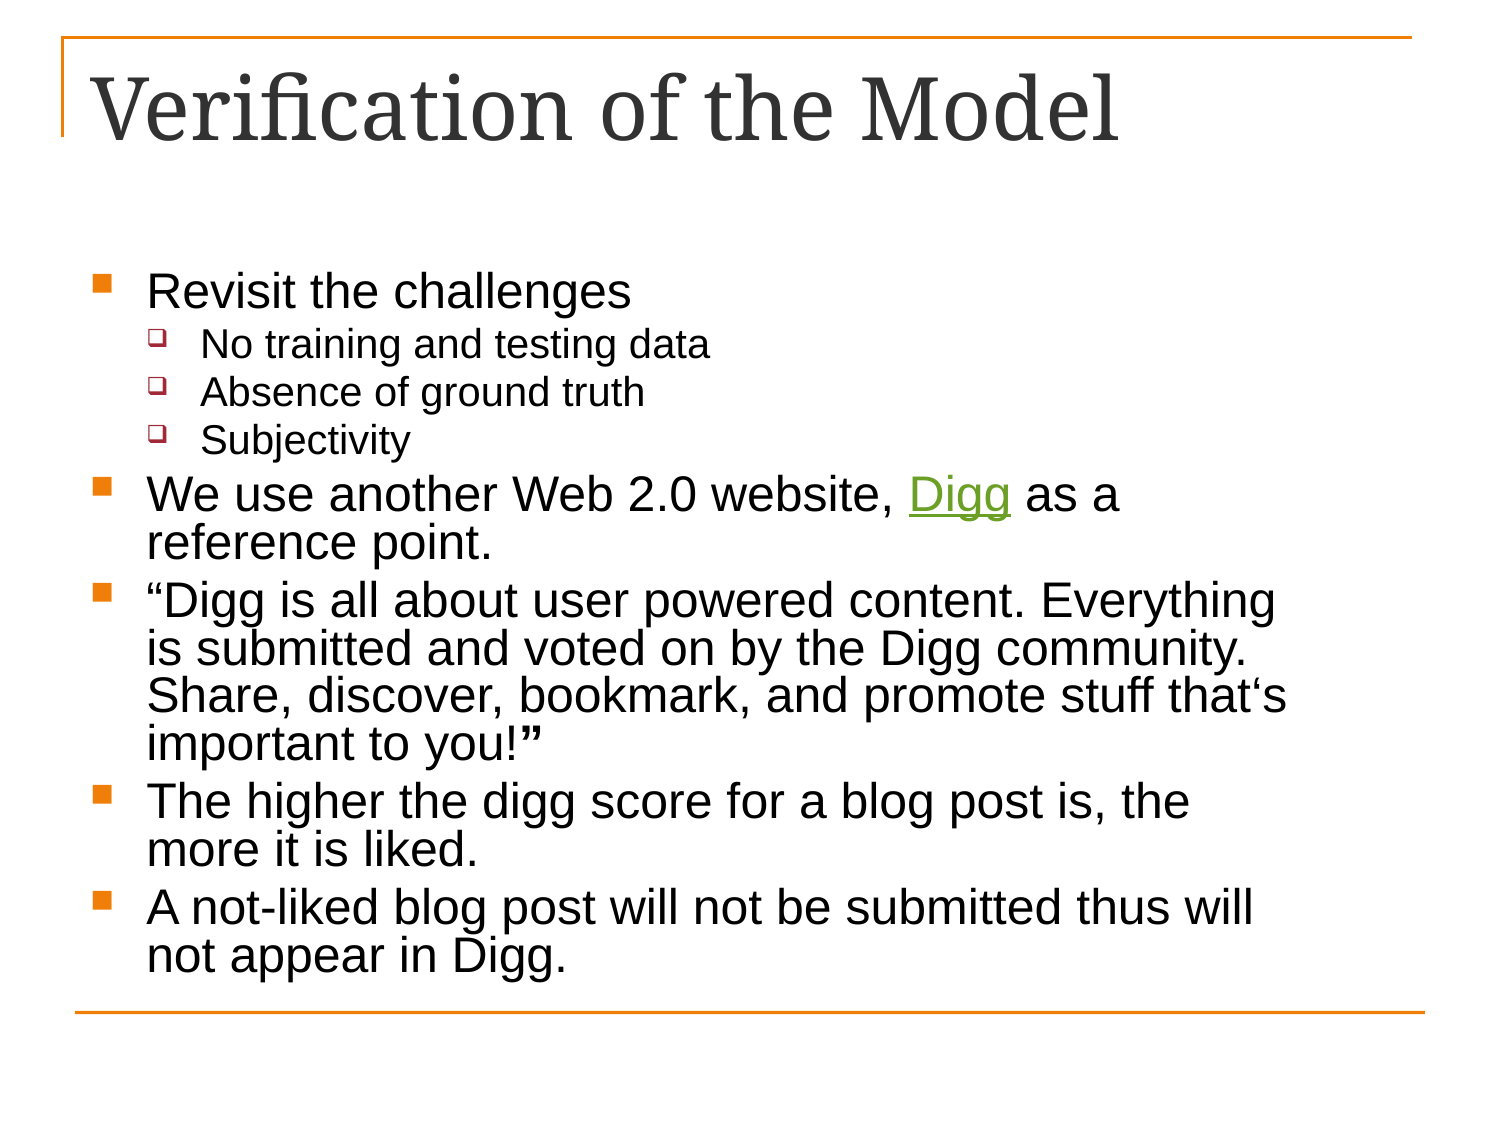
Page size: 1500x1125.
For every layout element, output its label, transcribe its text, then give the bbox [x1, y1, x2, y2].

title Verification of the Model [74, 45, 1426, 233]
list Revisit the challenges No training and testing data Absence of ground truth Subjectivity We use another Web 2.0 website, Digg as a reference point. “Digg is all about user powered content. Everything is submitted and voted on by the Digg community. Share, discover, bookmark, and promote stuff that‘s important to you!” The higher the digg score for a blog post is, the more it is liked. A not-liked blog post will not be submitted thus will not appear in Digg. [74, 262, 1326, 1063]
